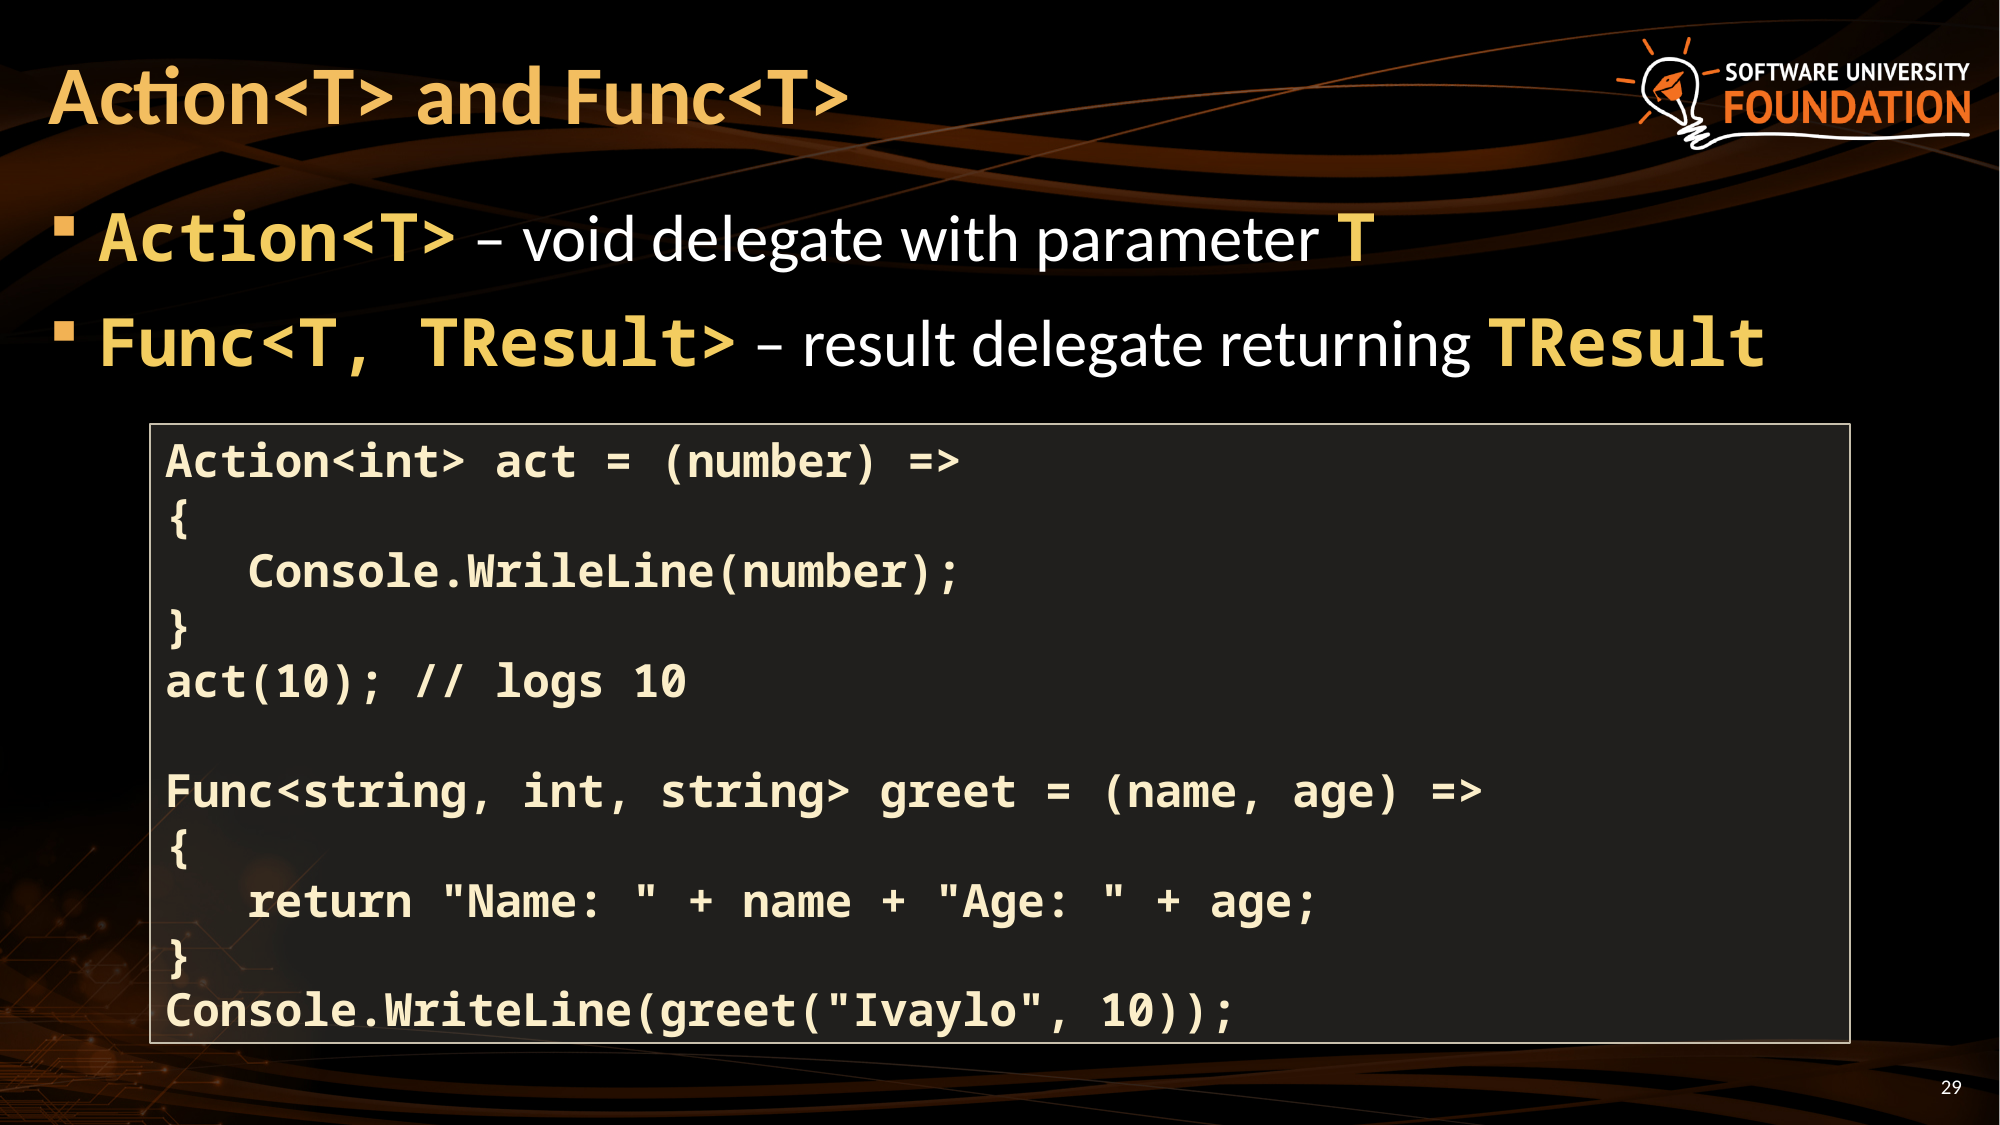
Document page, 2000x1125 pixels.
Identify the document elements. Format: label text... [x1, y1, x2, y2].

text_box Action<int> act = (number) => { Console.WrileLine(number); } act(10); // logs 10 Func<string, int, string> greet = (name, age) => { return "Name: " + name + "Age: " + age; } Console.WriteLine(greet("Ivaylo", 10)); [150, 423, 1850, 1044]
title Action<T> and Func<T> [30, 6, 1602, 189]
list Action<T> – void delegate with parameter T Func<T, TResult> – result delegate returning TResult [31, 188, 1968, 1103]
picture [0, 0, 2000, 1125]
